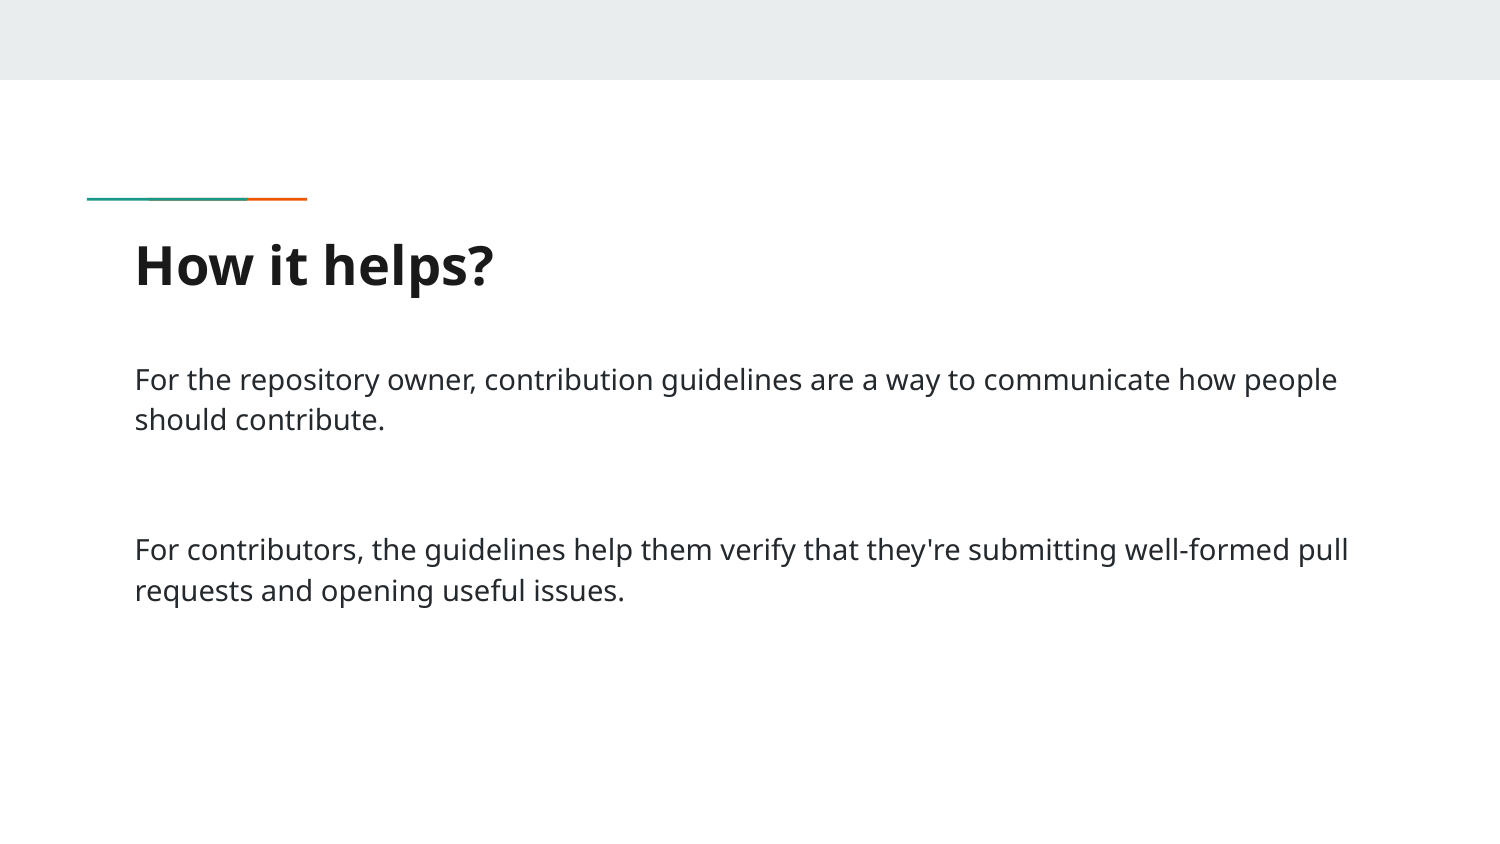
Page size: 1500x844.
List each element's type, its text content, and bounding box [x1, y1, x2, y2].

list For the repository owner, contribution guidelines are a way to communicate how people should contribute. For contributors, the guidelines help them verify that they're submitting well-formed pull requests and opening useful issues. [119, 341, 1381, 712]
title How it helps? [119, 216, 1381, 305]
